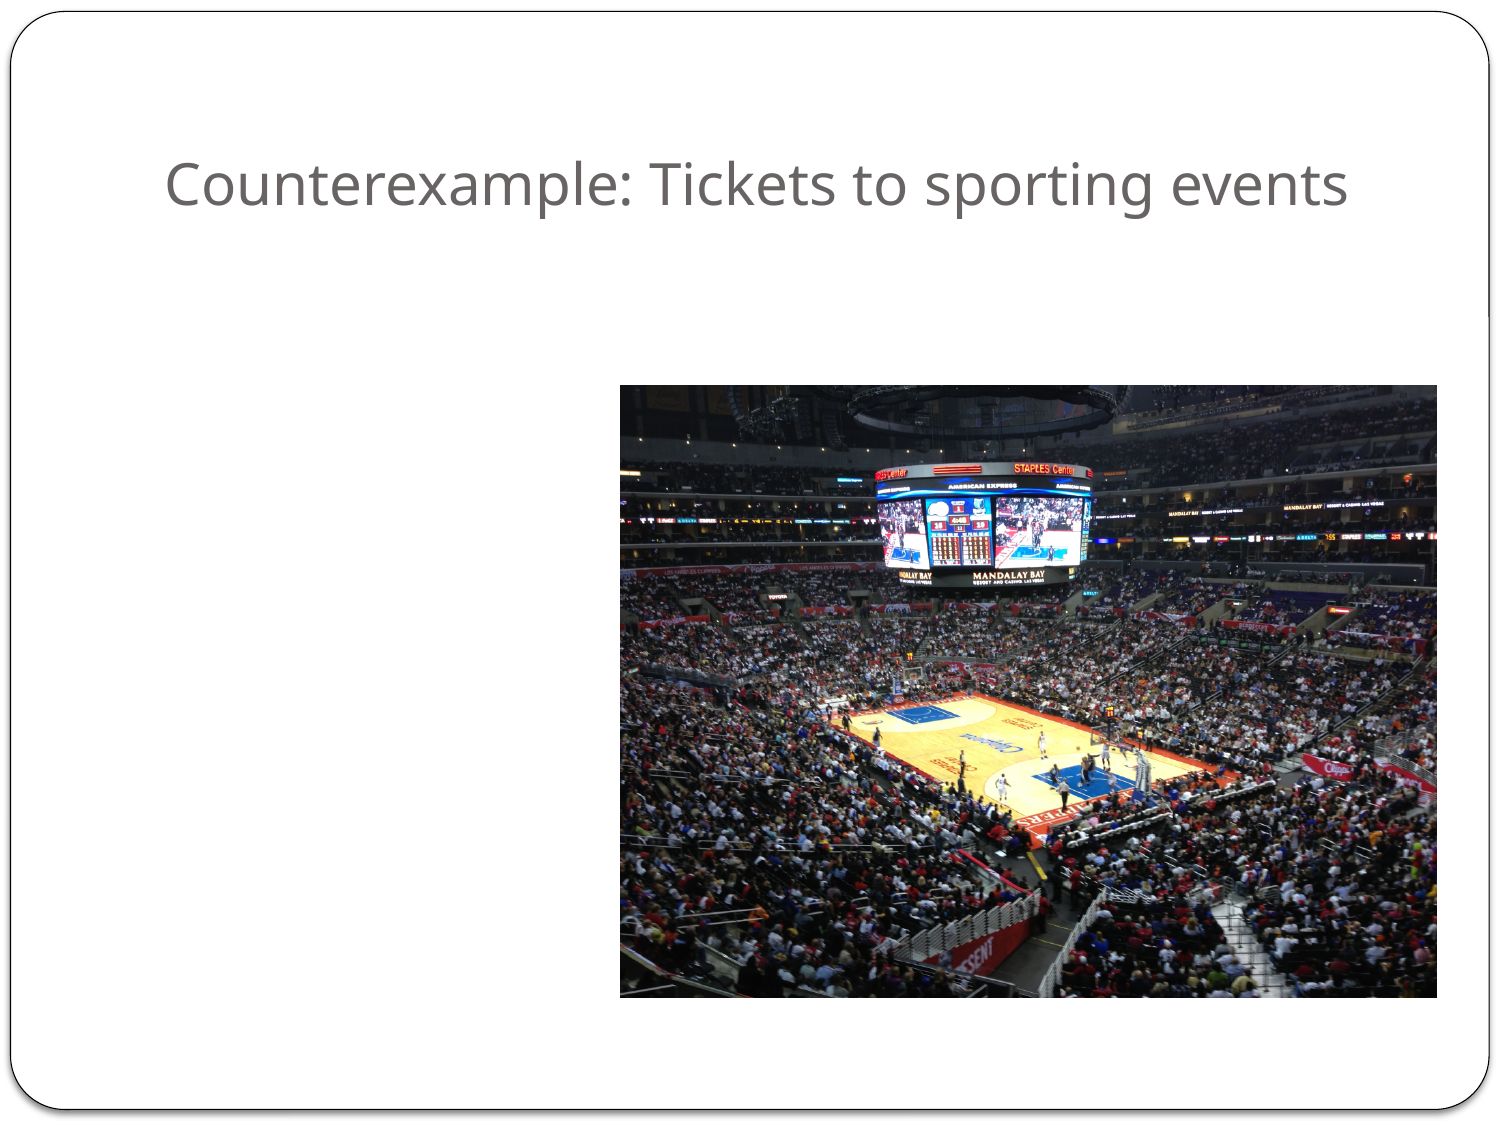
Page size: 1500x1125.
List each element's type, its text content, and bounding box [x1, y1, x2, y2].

picture [619, 385, 1437, 998]
title Counterexample: Tickets to sporting events [150, 45, 1425, 233]
